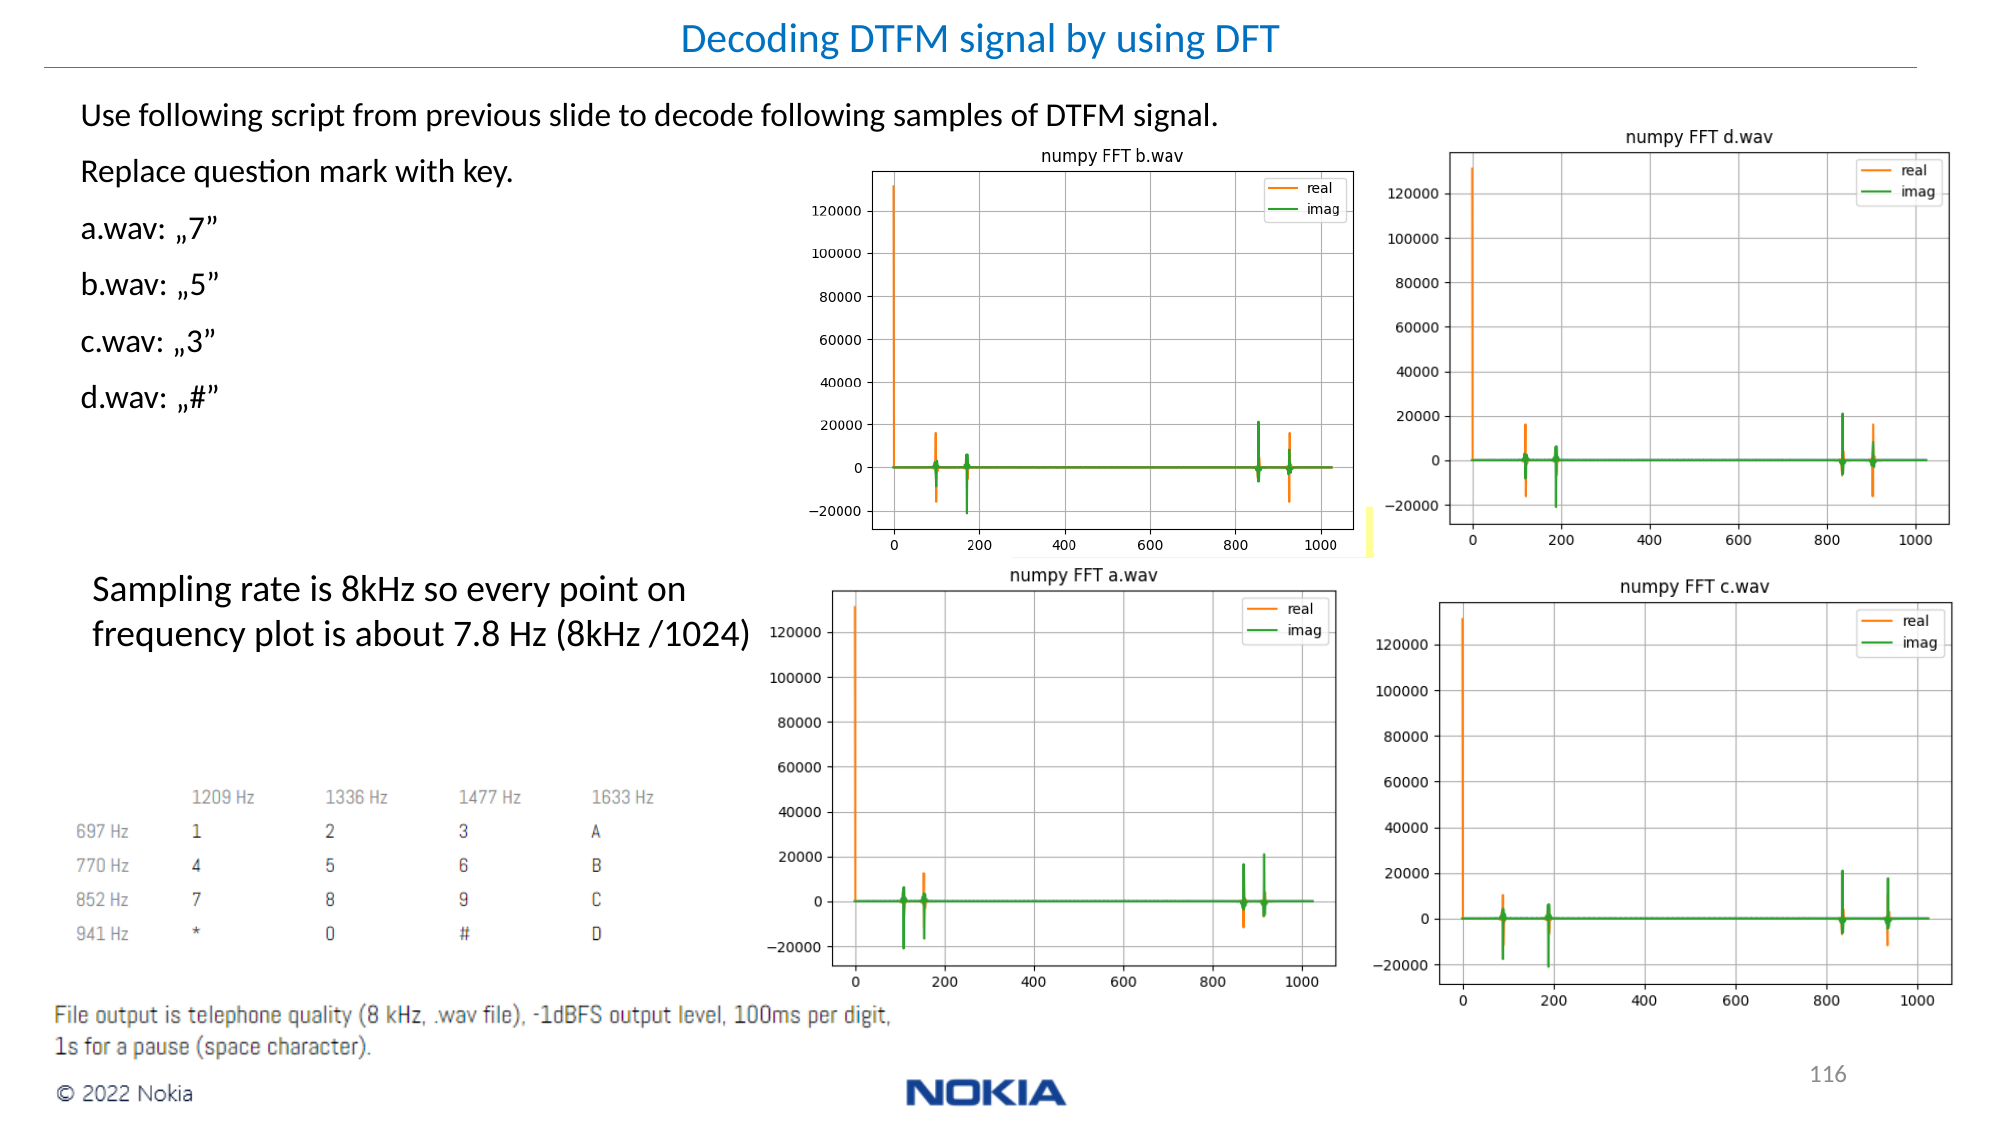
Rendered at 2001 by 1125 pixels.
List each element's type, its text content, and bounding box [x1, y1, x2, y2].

text_box Sampling rate is 8kHz so every point on frequency plot is about 7.8 Hz (8kHz /1024) [77, 556, 776, 661]
picture [1373, 125, 1994, 551]
text_box Put plots here [1012, 506, 1374, 558]
picture [808, 147, 1366, 557]
text_box Use following script from previous slide to decode following samples of DTFM signal. Replace question mark with key. a.wav: „7” b.wav: „5” c.wav: „3” d.wav: „#” [65, 85, 1448, 423]
picture [36, 558, 1971, 1111]
slide_number 116 [1412, 1042, 1863, 1103]
picture [65, 772, 695, 961]
text_box Decoding DTFM signal by using DFT [43, 0, 1918, 67]
